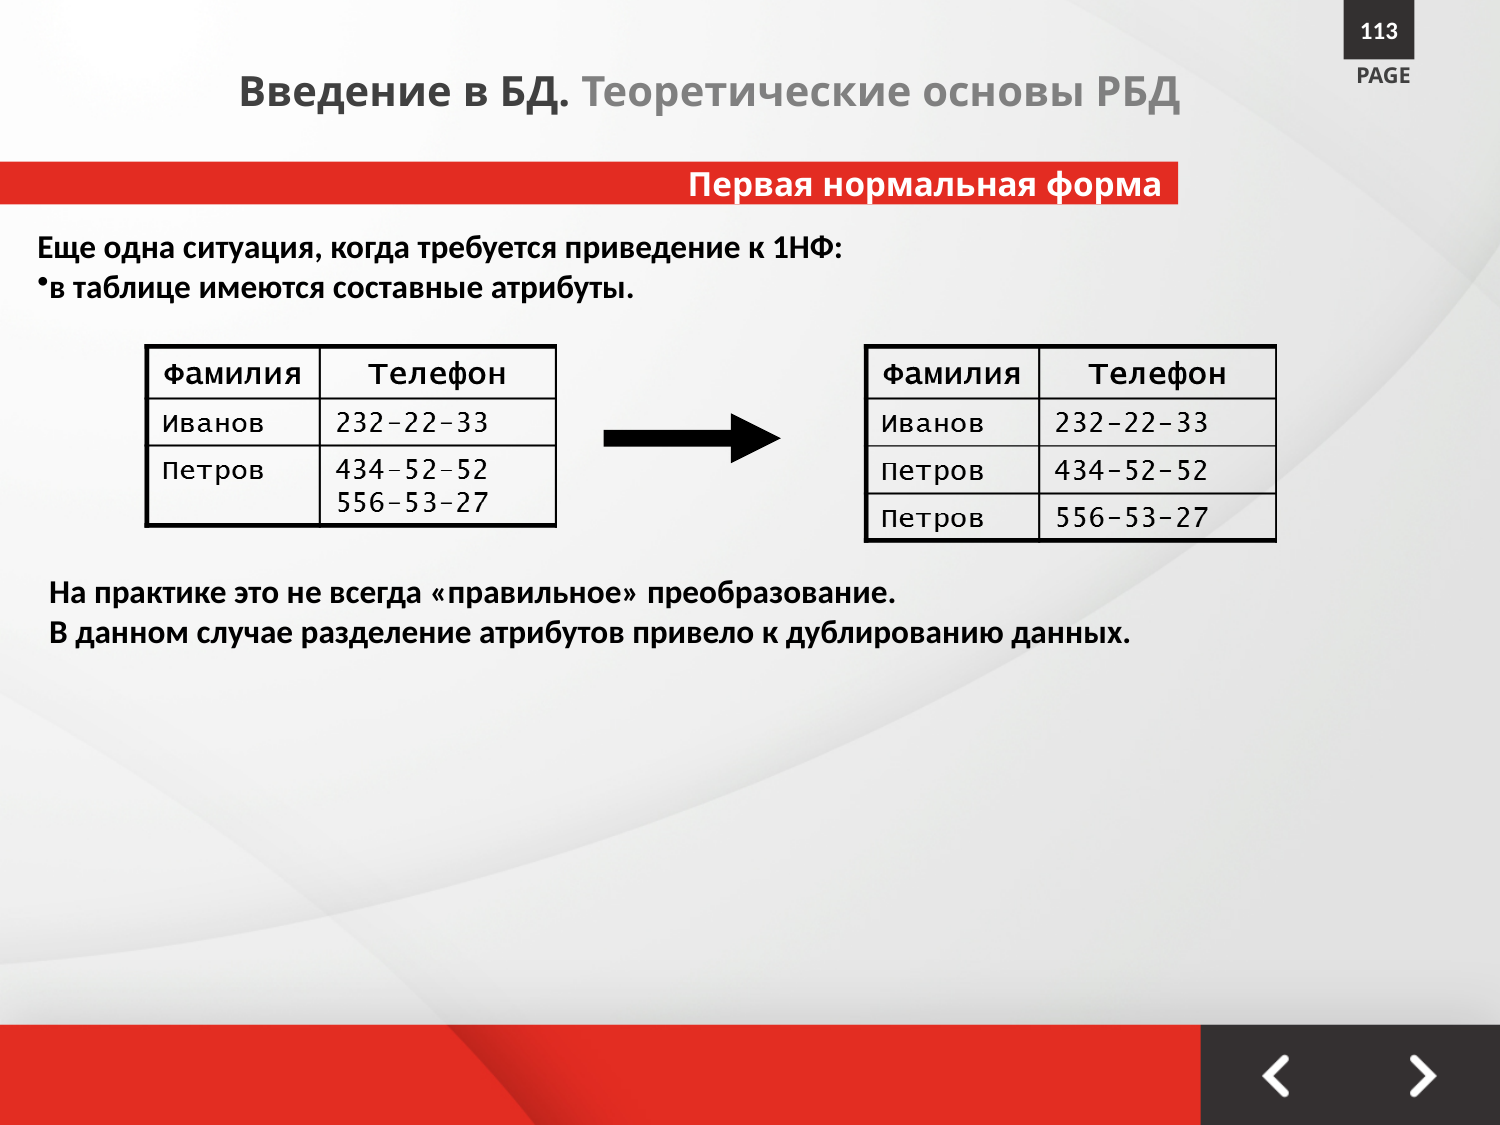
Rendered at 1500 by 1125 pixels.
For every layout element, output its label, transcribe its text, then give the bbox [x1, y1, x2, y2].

subtitle Первая нормальная форма [0, 161, 1179, 205]
text_box PAGE [1341, 54, 1426, 96]
text_box На практике это не всегда «правильное» преобразование. В данном случае разделение атрибутов привело к дублированию данных. [34, 562, 1459, 657]
text_box 113 [1342, 0, 1417, 61]
picture [0, 0, 1500, 1125]
text_box [603, 432, 781, 445]
text_box Введение в БД. Теоретические основы РБД [22, 57, 1196, 123]
text_box Еще одна ситуация, когда требуется приведение к 1НФ: в таблице имеются составные атрибуты. [22, 217, 1459, 313]
